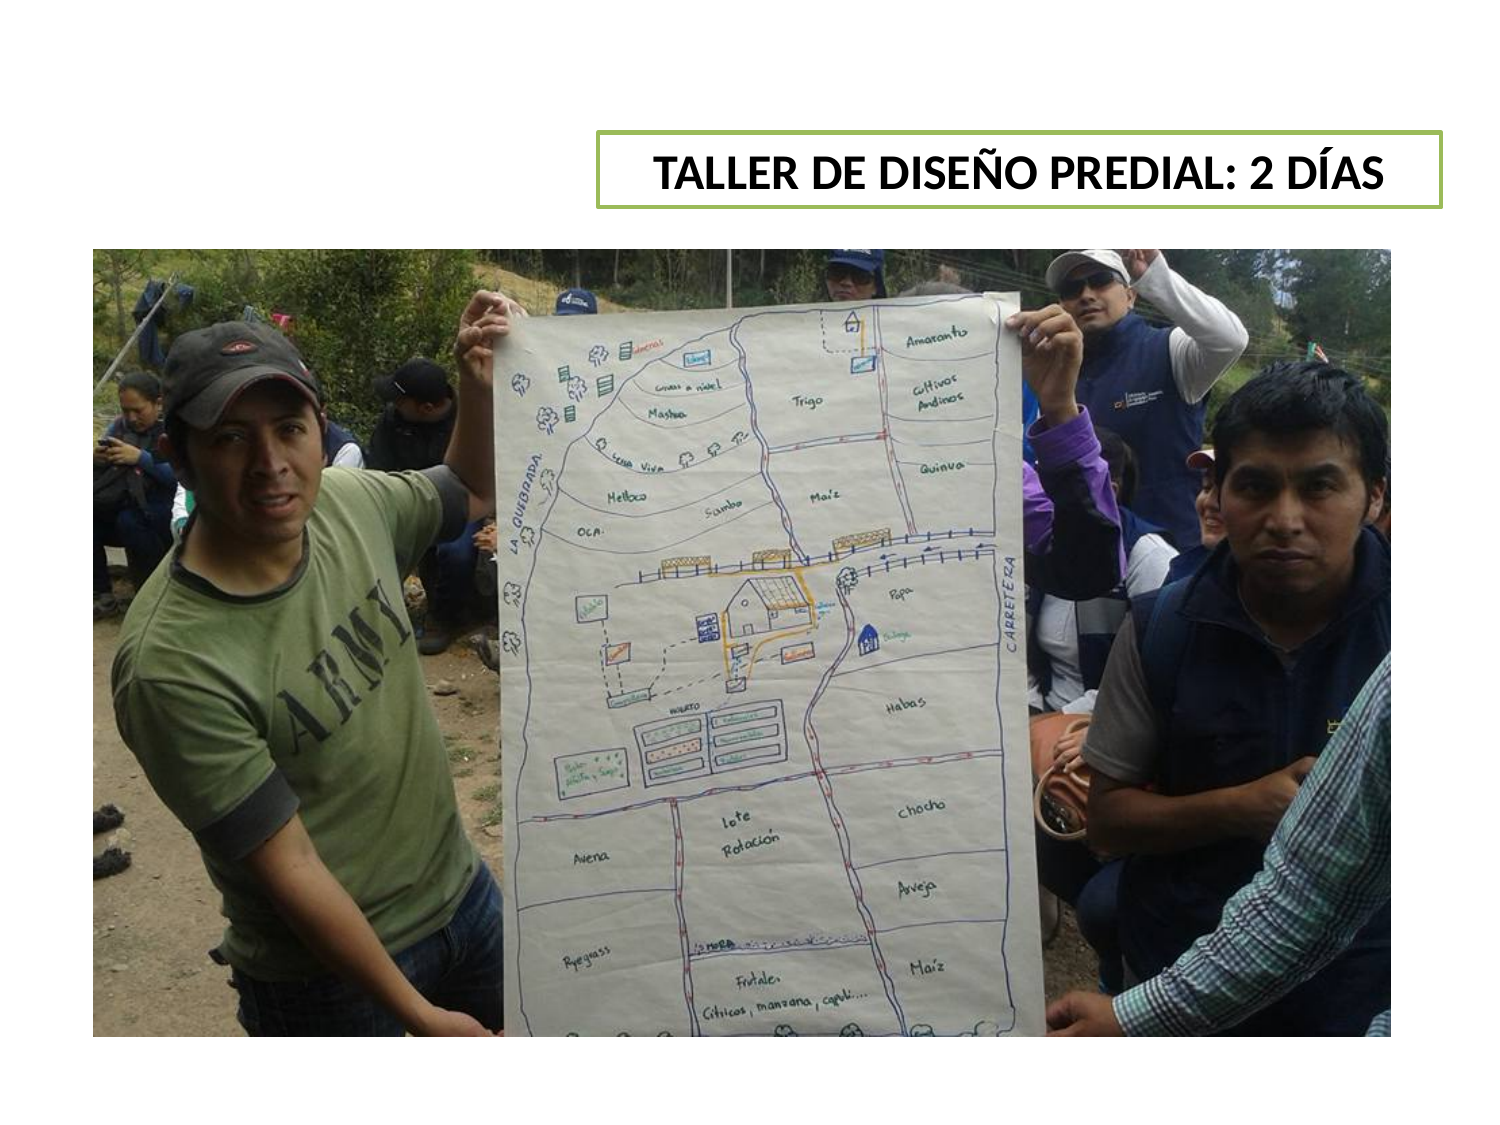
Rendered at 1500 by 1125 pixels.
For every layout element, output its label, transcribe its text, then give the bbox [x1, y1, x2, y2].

picture [93, 249, 1392, 1037]
text_box TALLER DE DISEÑO PREDIAL: 2 DÍAS [596, 130, 1443, 209]
